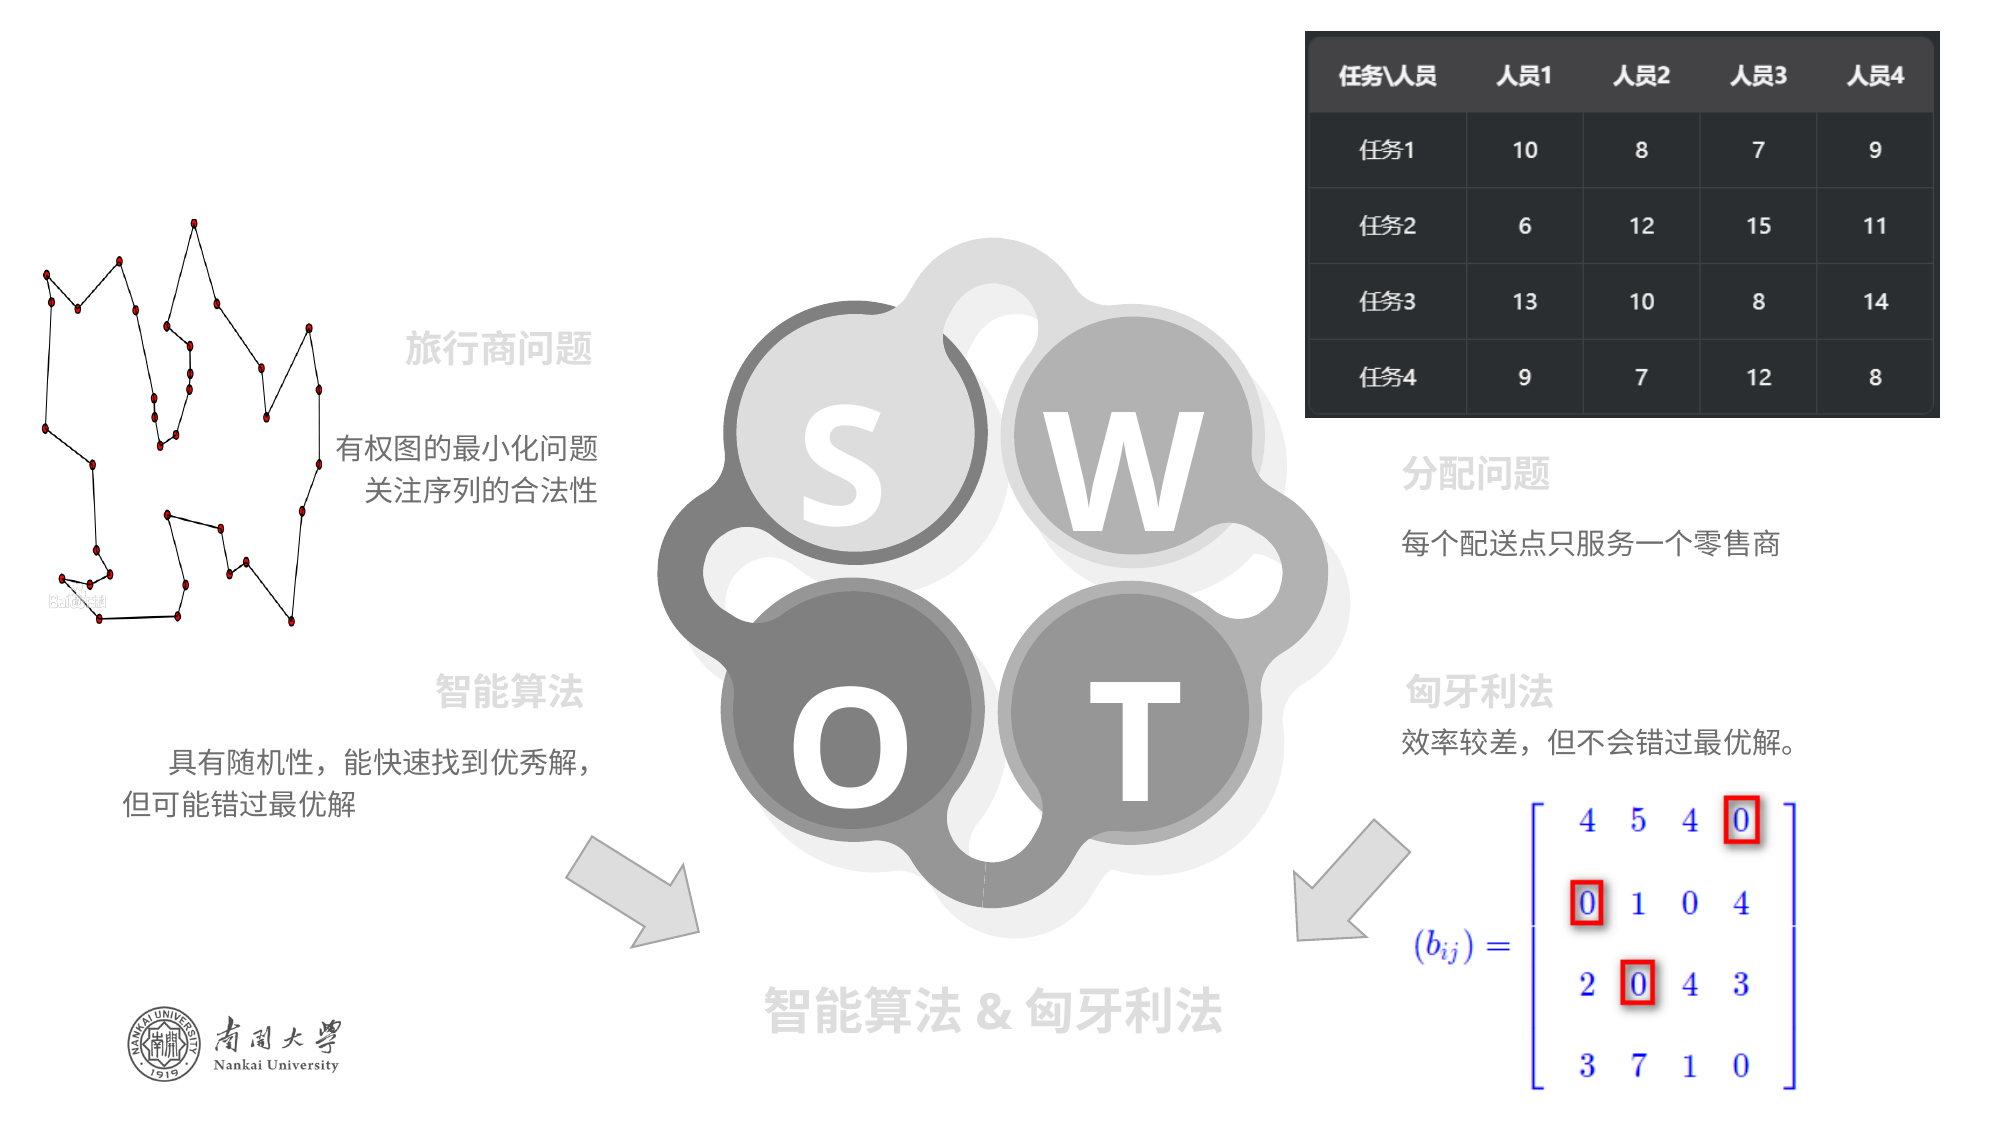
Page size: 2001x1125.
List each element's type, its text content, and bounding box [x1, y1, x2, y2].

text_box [116, 324, 1884, 714]
picture [1305, 31, 1940, 418]
text_box [564, 835, 673, 949]
text_box 效率较差，但不会错过最优解。 [1401, 714, 1877, 792]
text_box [657, 714, 1351, 939]
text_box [657, 237, 1305, 324]
picture [38, 219, 322, 627]
text_box [1351, 921, 1369, 939]
text_box 具有随机性，能快速找到优秀解，但可能错过最优解 [122, 736, 599, 837]
picture [1401, 791, 1810, 1099]
picture [127, 1006, 341, 1082]
text_box 智能算法&匈牙利法 [763, 979, 1218, 1058]
text_box [1351, 818, 1401, 920]
